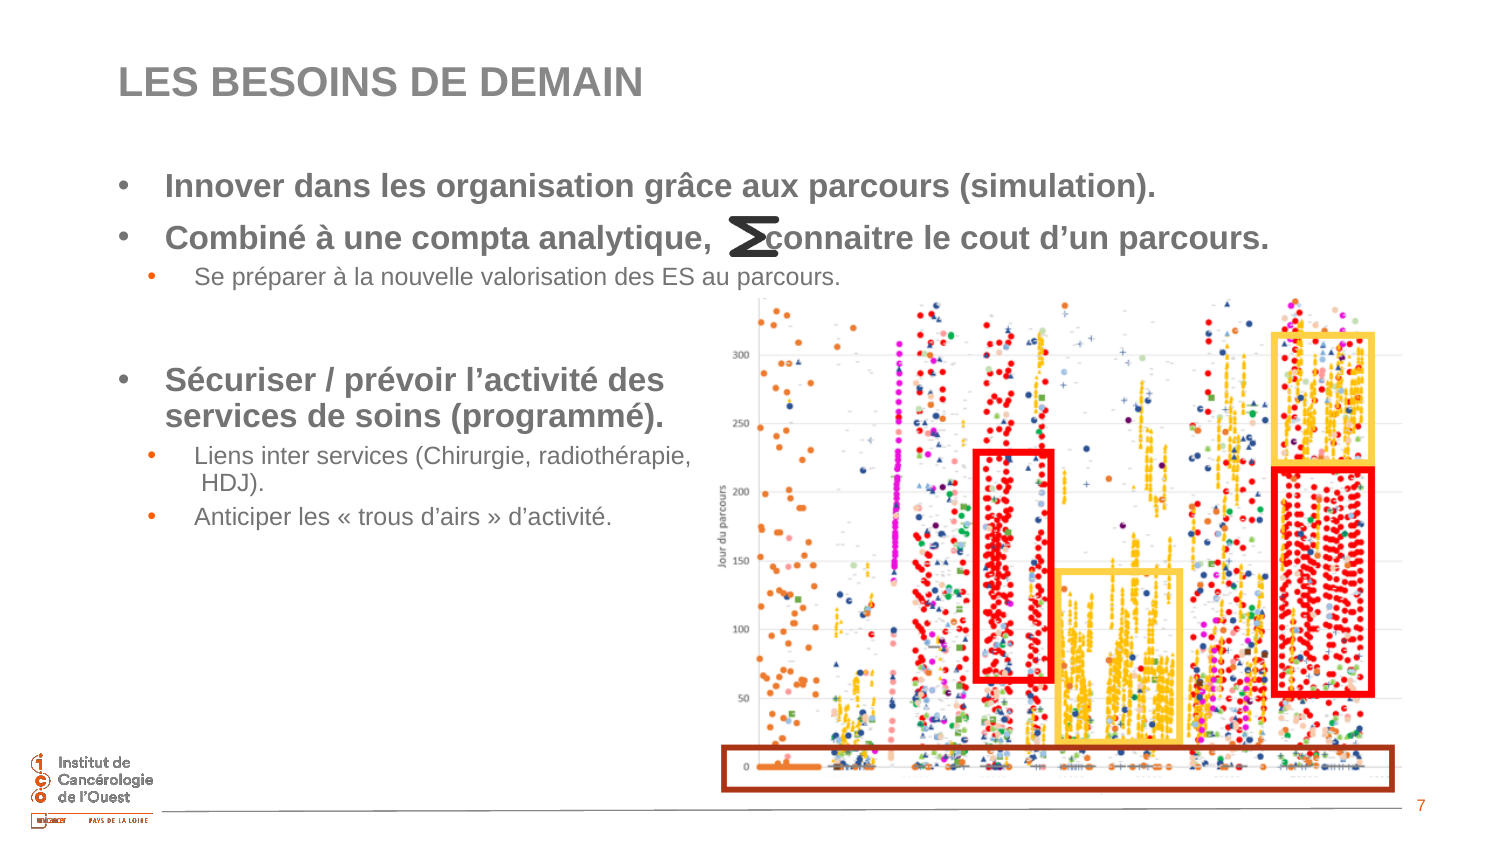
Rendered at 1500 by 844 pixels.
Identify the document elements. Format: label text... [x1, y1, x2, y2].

picture [725, 208, 782, 266]
picture [713, 298, 1402, 795]
list Innover dans les organisation grâce aux parcours (simulation). Combiné à une compta analytique, connaitre le cout d’un parcours. Se préparer à la nouvelle valorisation des ES au parcours. Sécuriser / prévoir l’activité des services de soins (programmé). Liens inter services (Chirurgie, radiothérapie, HDJ). Anticiper les « trous d’airs » d’activité. [103, 161, 1402, 829]
picture [30, 752, 103, 829]
title Les besoins DE DEMAIN [103, 55, 1397, 137]
